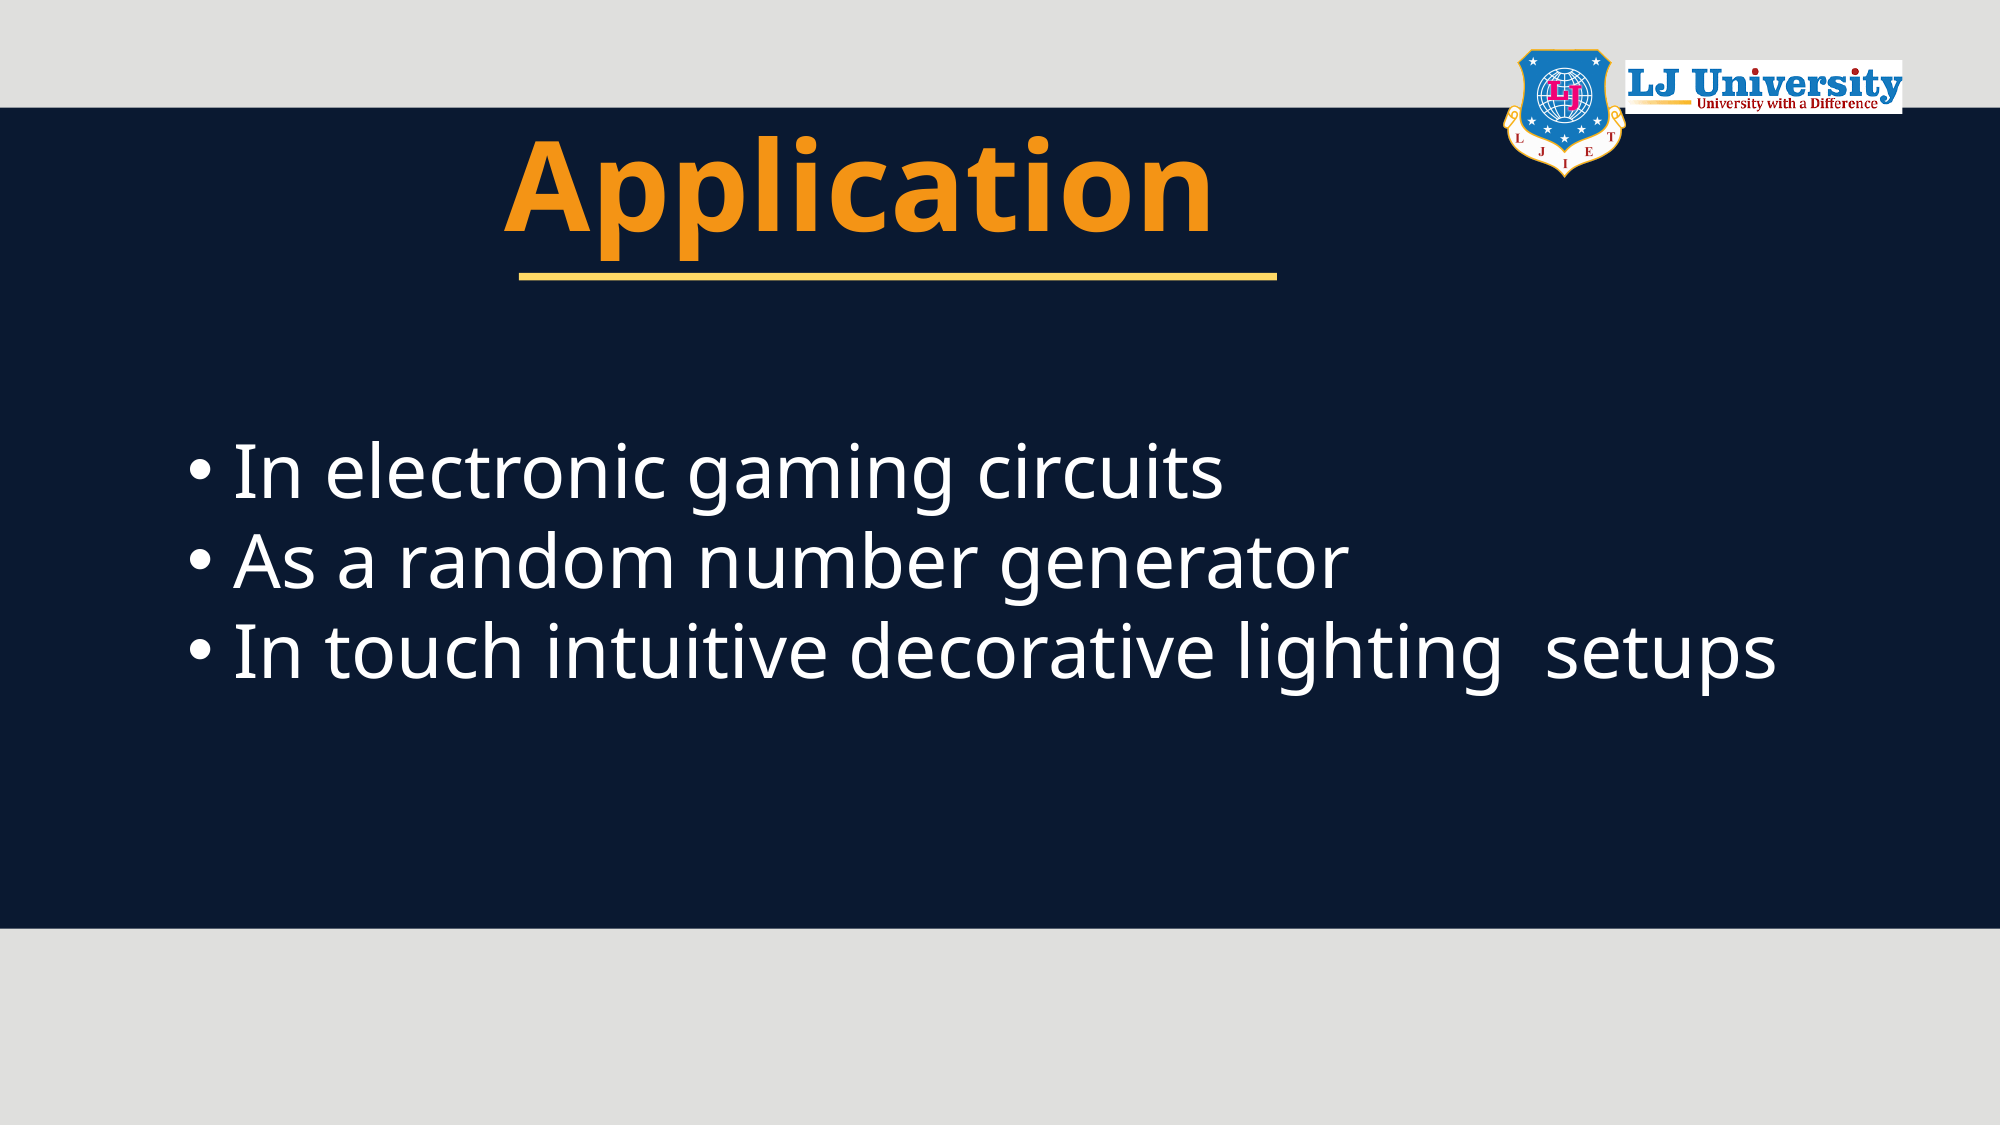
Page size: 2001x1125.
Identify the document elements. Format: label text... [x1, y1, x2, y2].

text_box [518, 272, 1278, 281]
text_box In electronic gaming circuits As a random number generator In touch intuitive decorative lighting setups [172, 415, 1966, 791]
title Application [97, 107, 1626, 267]
picture [1503, 49, 1903, 178]
text_box [0, 107, 2000, 929]
